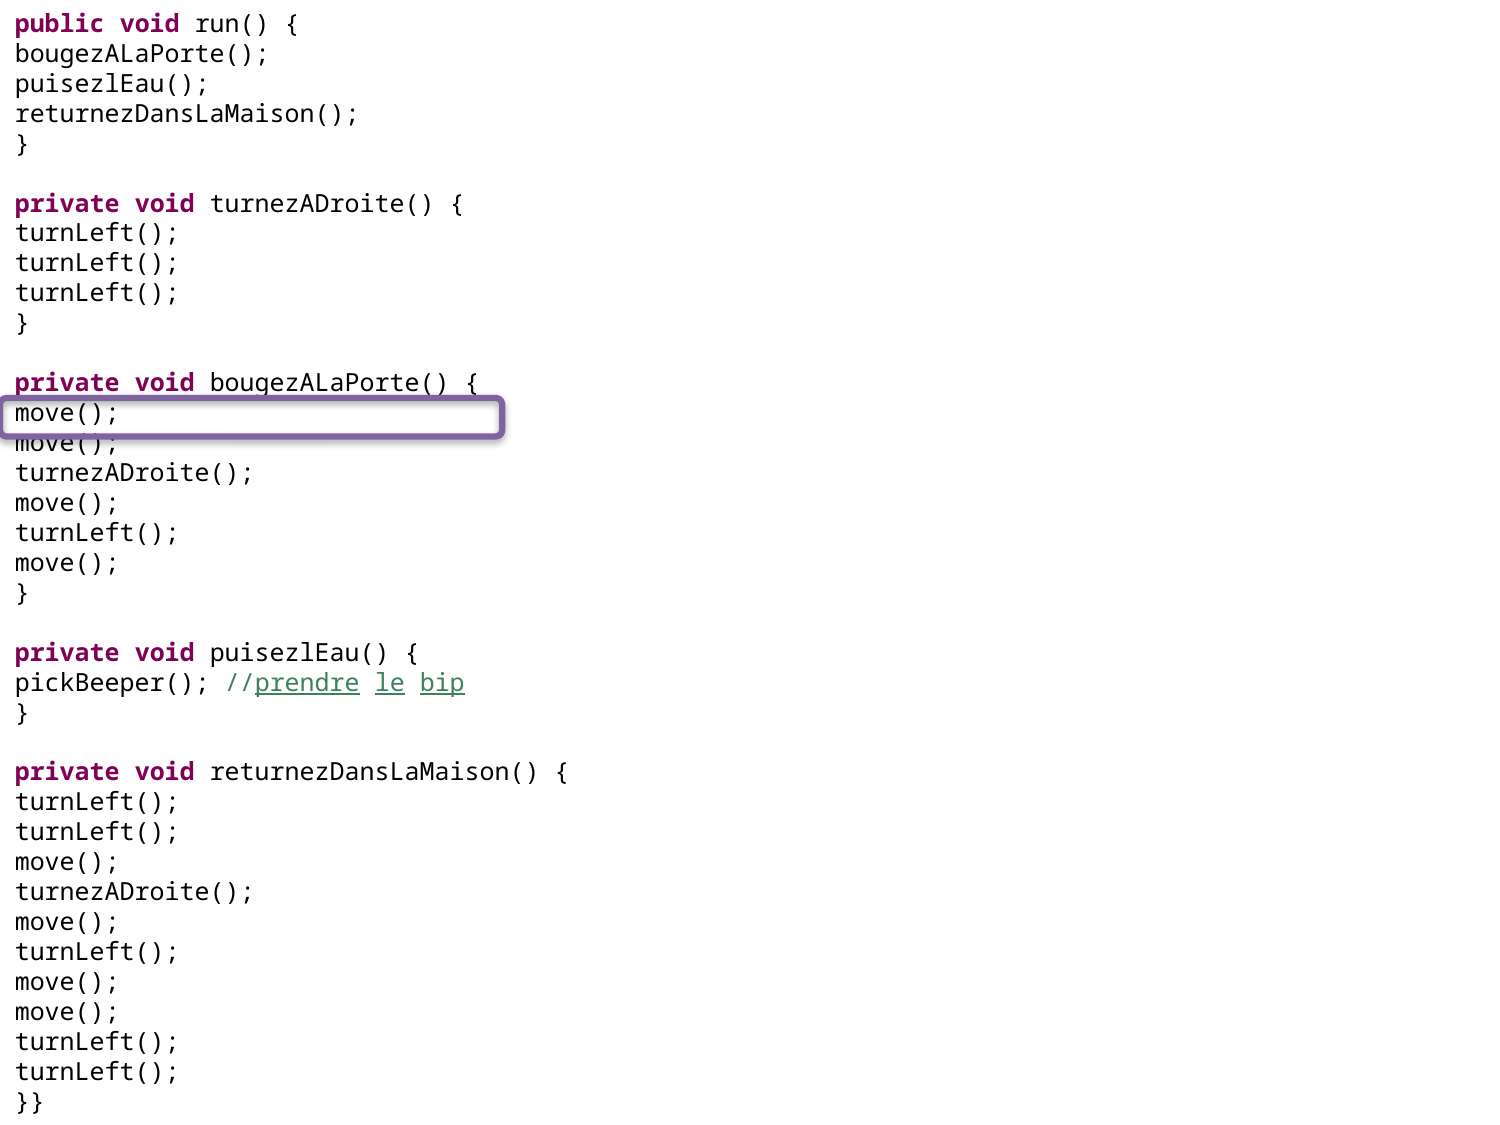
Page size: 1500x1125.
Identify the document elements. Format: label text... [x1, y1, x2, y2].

text_box public void run() { bougezALaPorte(); puisezlEau(); returnezDansLaMaison(); } private void turnezADroite() { turnLeft(); turnLeft(); turnLeft(); } private void bougezALaPorte() { move(); move(); turnezADroite(); move(); turnLeft(); move(); } private void puisezlEau() { pickBeeper(); //prendre le bip } private void returnezDansLaMaison() { turnLeft(); turnLeft(); move(); turnezADroite(); move(); turnLeft(); move(); move(); turnLeft(); turnLeft(); }} [0, 0, 750, 1123]
text_box [0, 397, 504, 438]
